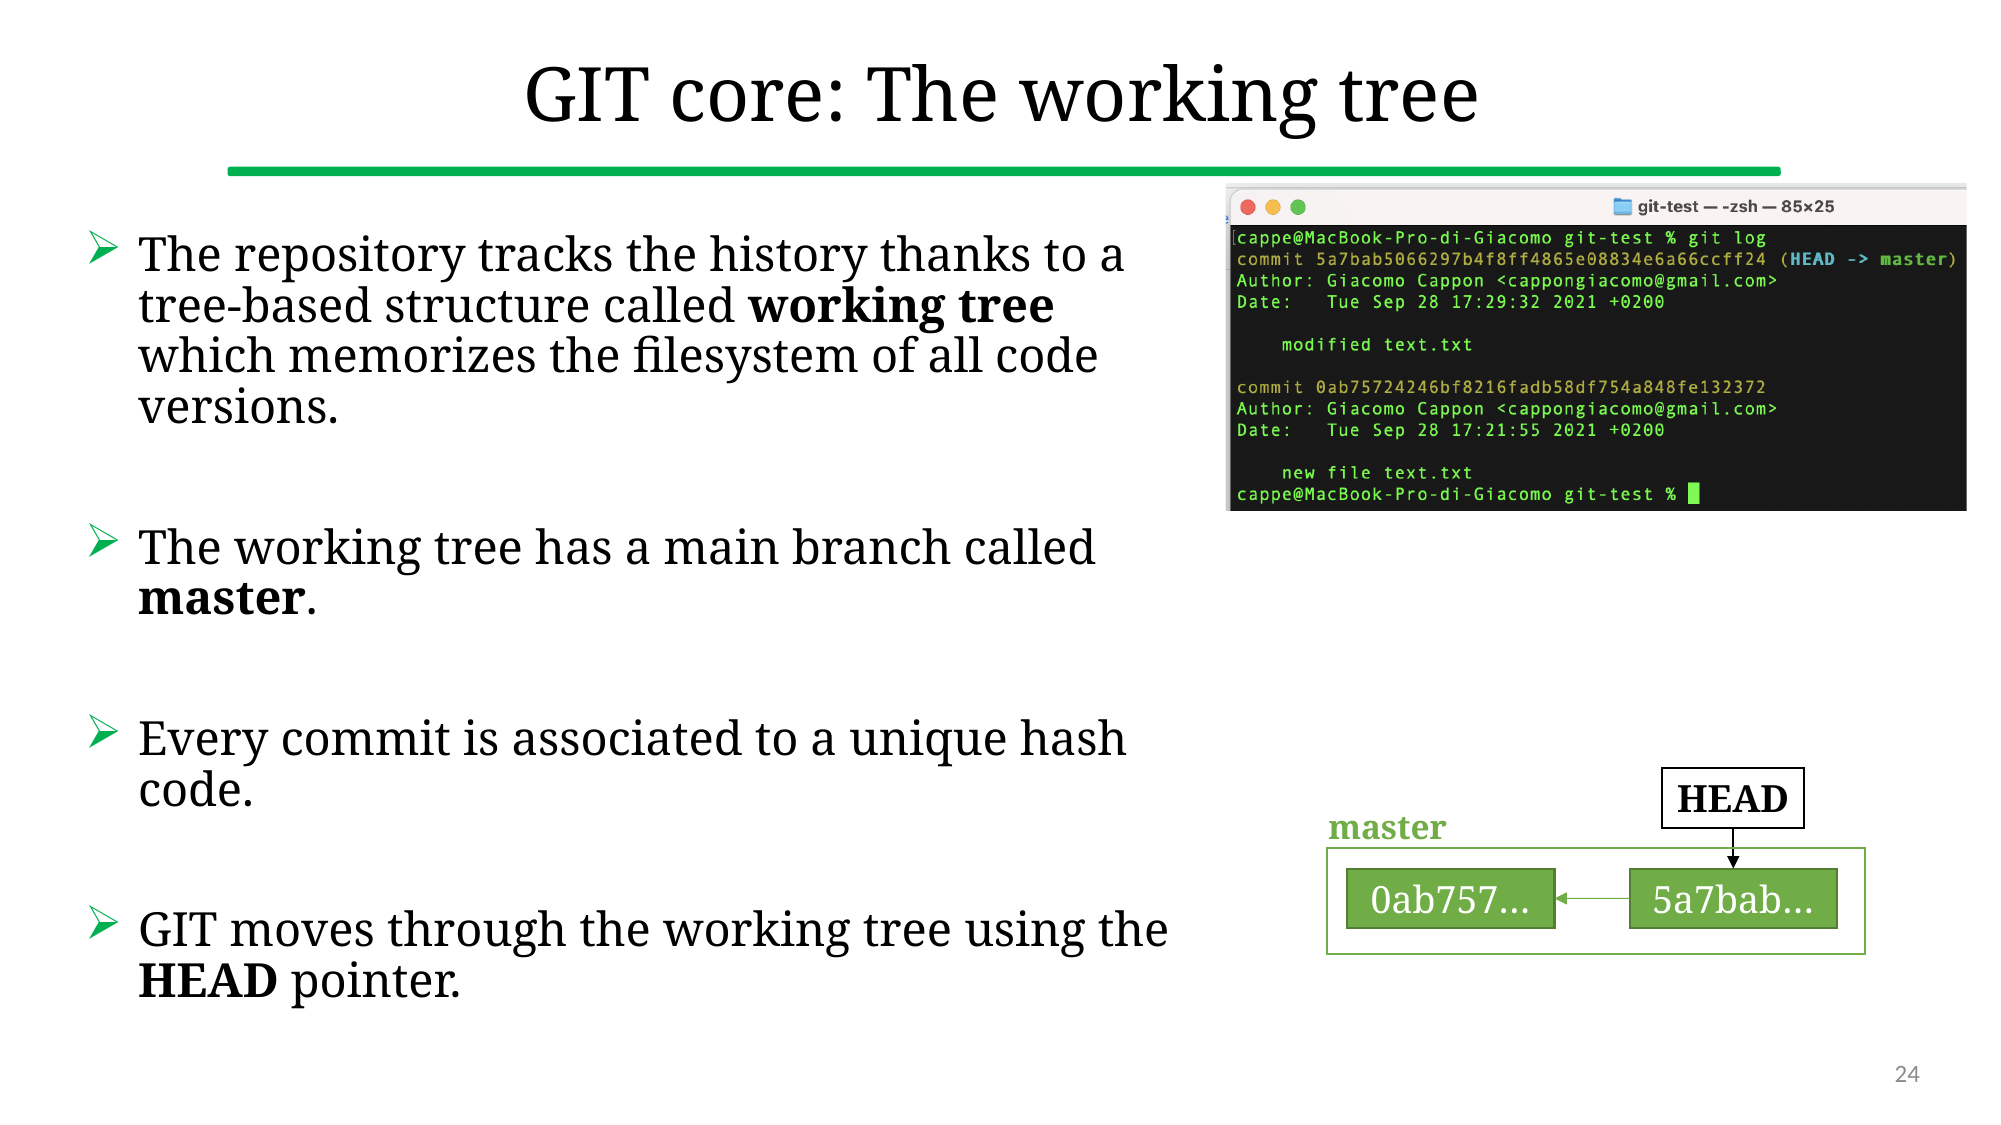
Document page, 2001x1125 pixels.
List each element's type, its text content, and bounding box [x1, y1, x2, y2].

title GIT core: The working tree [70, 26, 1936, 168]
text_box HEAD [1661, 767, 1805, 829]
list The repository tracks the history thanks to a tree-based structure called working tree which memorizes the filesystem of all code versions. The working tree has a main branch called master. Every commit is associated to a unique hash code. GIT moves through the working tree using the HEAD pointer. [70, 223, 1205, 1021]
text_box master [1312, 797, 1463, 854]
text_box [1326, 847, 1866, 955]
picture [1225, 183, 1967, 511]
slide_number 24 [1412, 1042, 1936, 1103]
